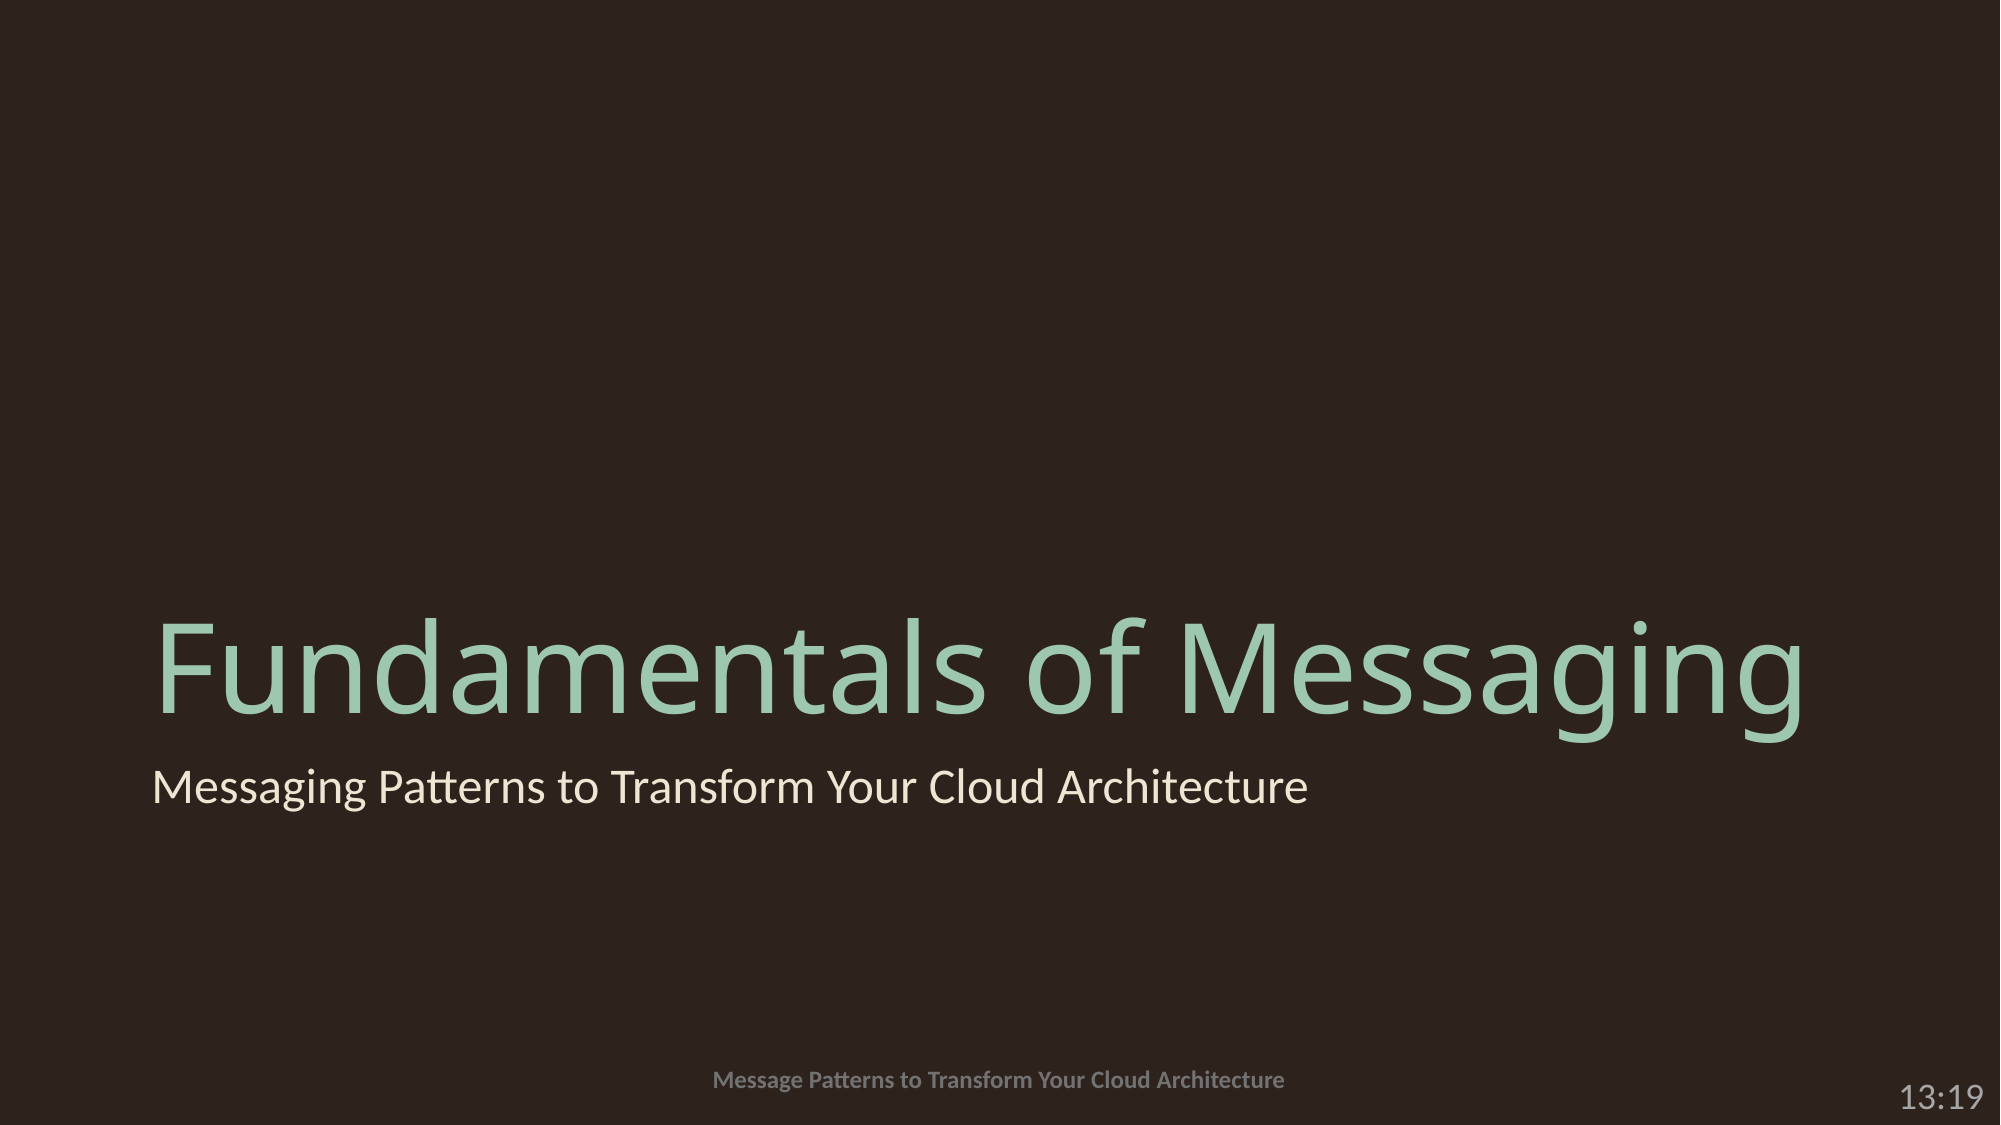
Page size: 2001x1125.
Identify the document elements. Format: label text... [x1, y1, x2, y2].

text_box 13:19 [1883, 1064, 2000, 1125]
list Messaging Patterns to Transform Your Cloud Architecture [136, 752, 1862, 999]
title Fundamentals of Messaging [136, 280, 1862, 749]
